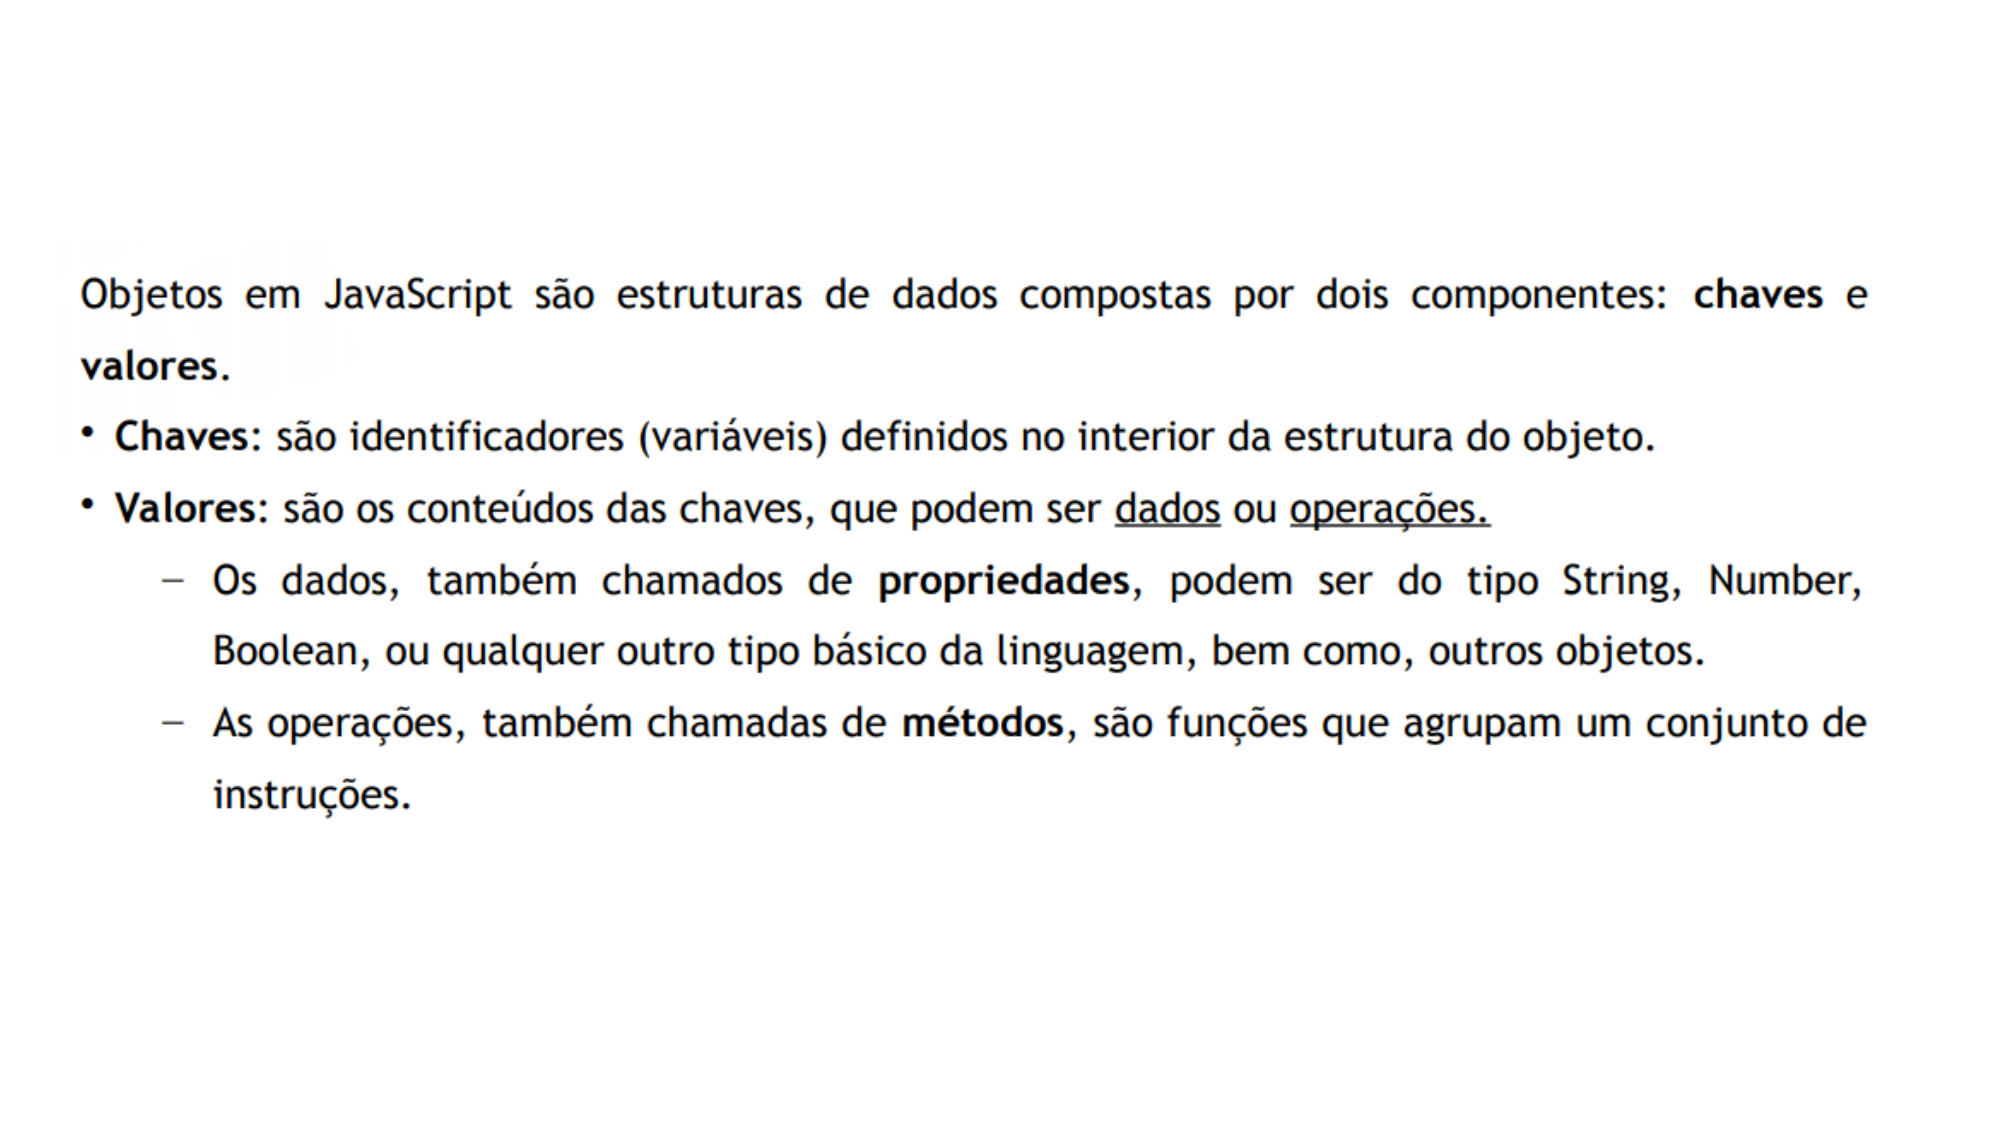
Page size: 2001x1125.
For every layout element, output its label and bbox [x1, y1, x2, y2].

picture [58, 238, 1901, 836]
